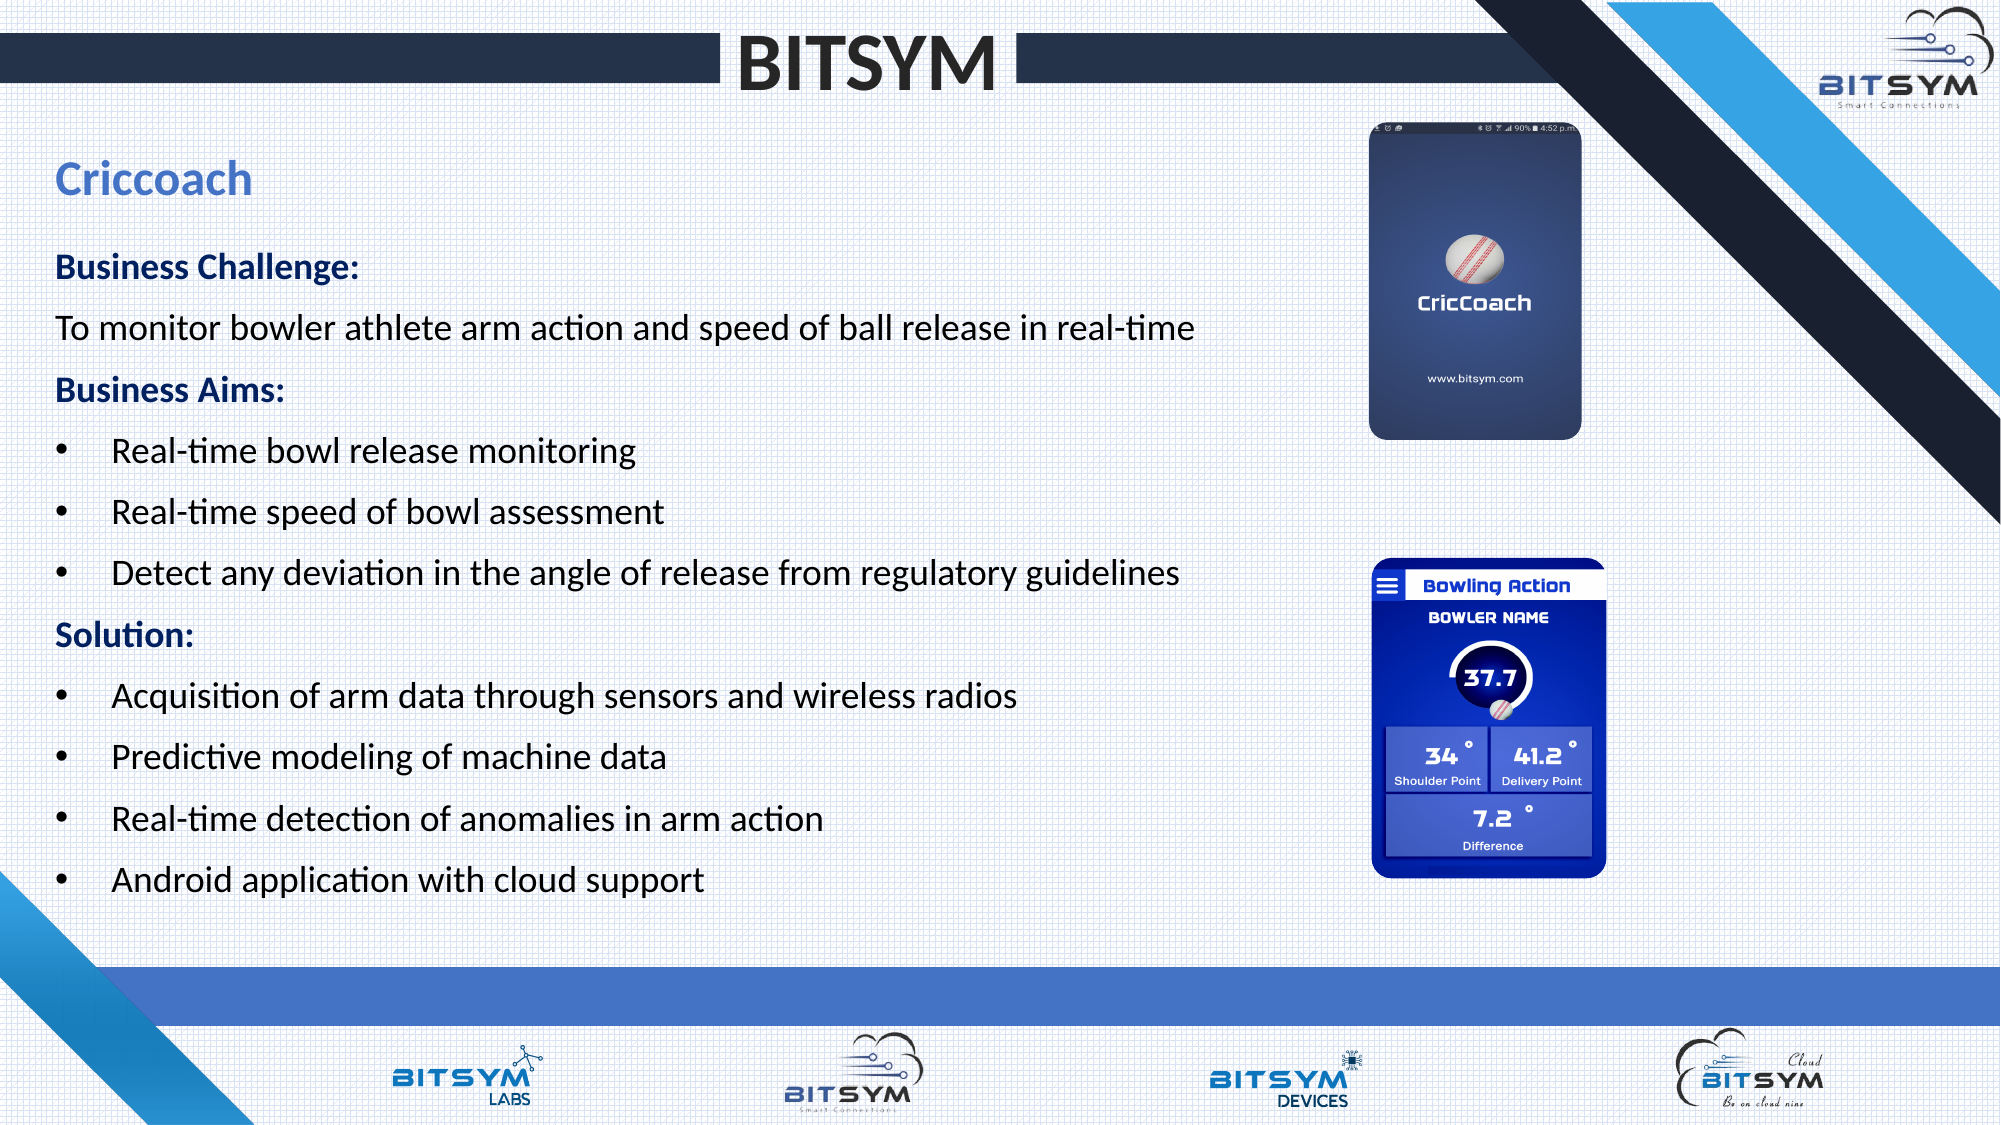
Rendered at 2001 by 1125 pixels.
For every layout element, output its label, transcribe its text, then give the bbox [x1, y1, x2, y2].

text_box [1472, 0, 1813, 239]
text_box [0, 33, 721, 84]
picture [1195, 1024, 1366, 1124]
picture [380, 1026, 551, 1125]
text_box Business Challenge: To monitor bowler athlete arm action and speed of ball release in real-time Business Aims: Real-time bowl release monitoring Real-time speed of bowl assessment Detect any deviation in the angle of release from regulatory guidelines Solution: Acquisition of arm data through sensors and wireless radios Predictive modeling of machine data Real-time detection of anomalies in arm action Android application with cloud support [40, 239, 1712, 865]
picture [1632, 988, 1888, 1125]
text_box [1606, 2, 2000, 397]
picture [1371, 557, 1607, 879]
table_header [255, 967, 1044, 1026]
picture [779, 1026, 928, 1125]
text_box [1016, 33, 1472, 84]
text_box [0, 870, 255, 1125]
picture [1369, 122, 1582, 440]
picture [1813, 0, 2000, 124]
text_box [1712, 397, 2000, 526]
table_header [1044, 967, 2000, 1026]
text_box BITSYM [721, 0, 1015, 115]
text_box Criccoach [40, 103, 928, 214]
